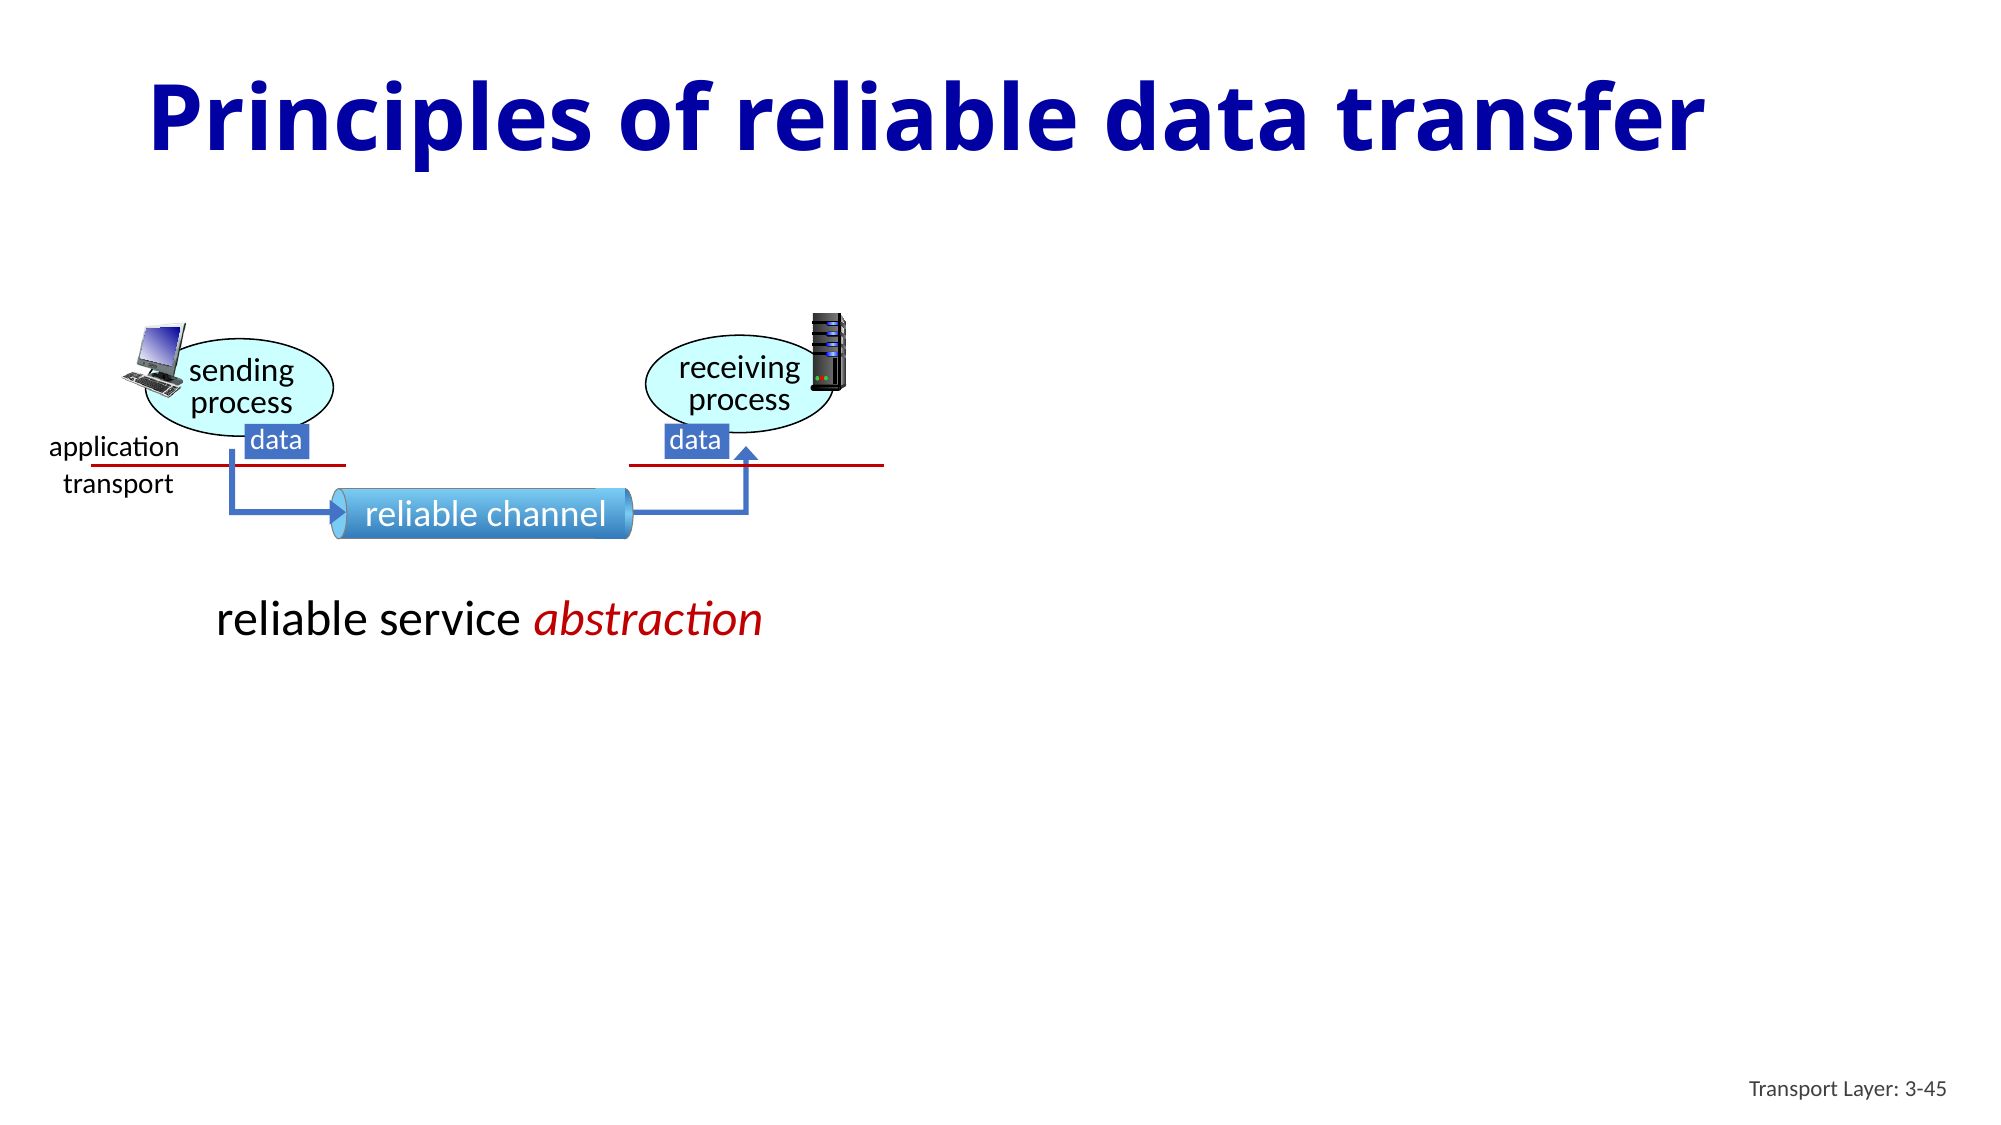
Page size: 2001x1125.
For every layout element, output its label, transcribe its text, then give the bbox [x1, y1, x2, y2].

title Principles of reliable data transfer [131, 47, 1952, 195]
slide_number Transport Layer: 3-45 [1512, 1056, 1963, 1117]
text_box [39, 313, 884, 654]
